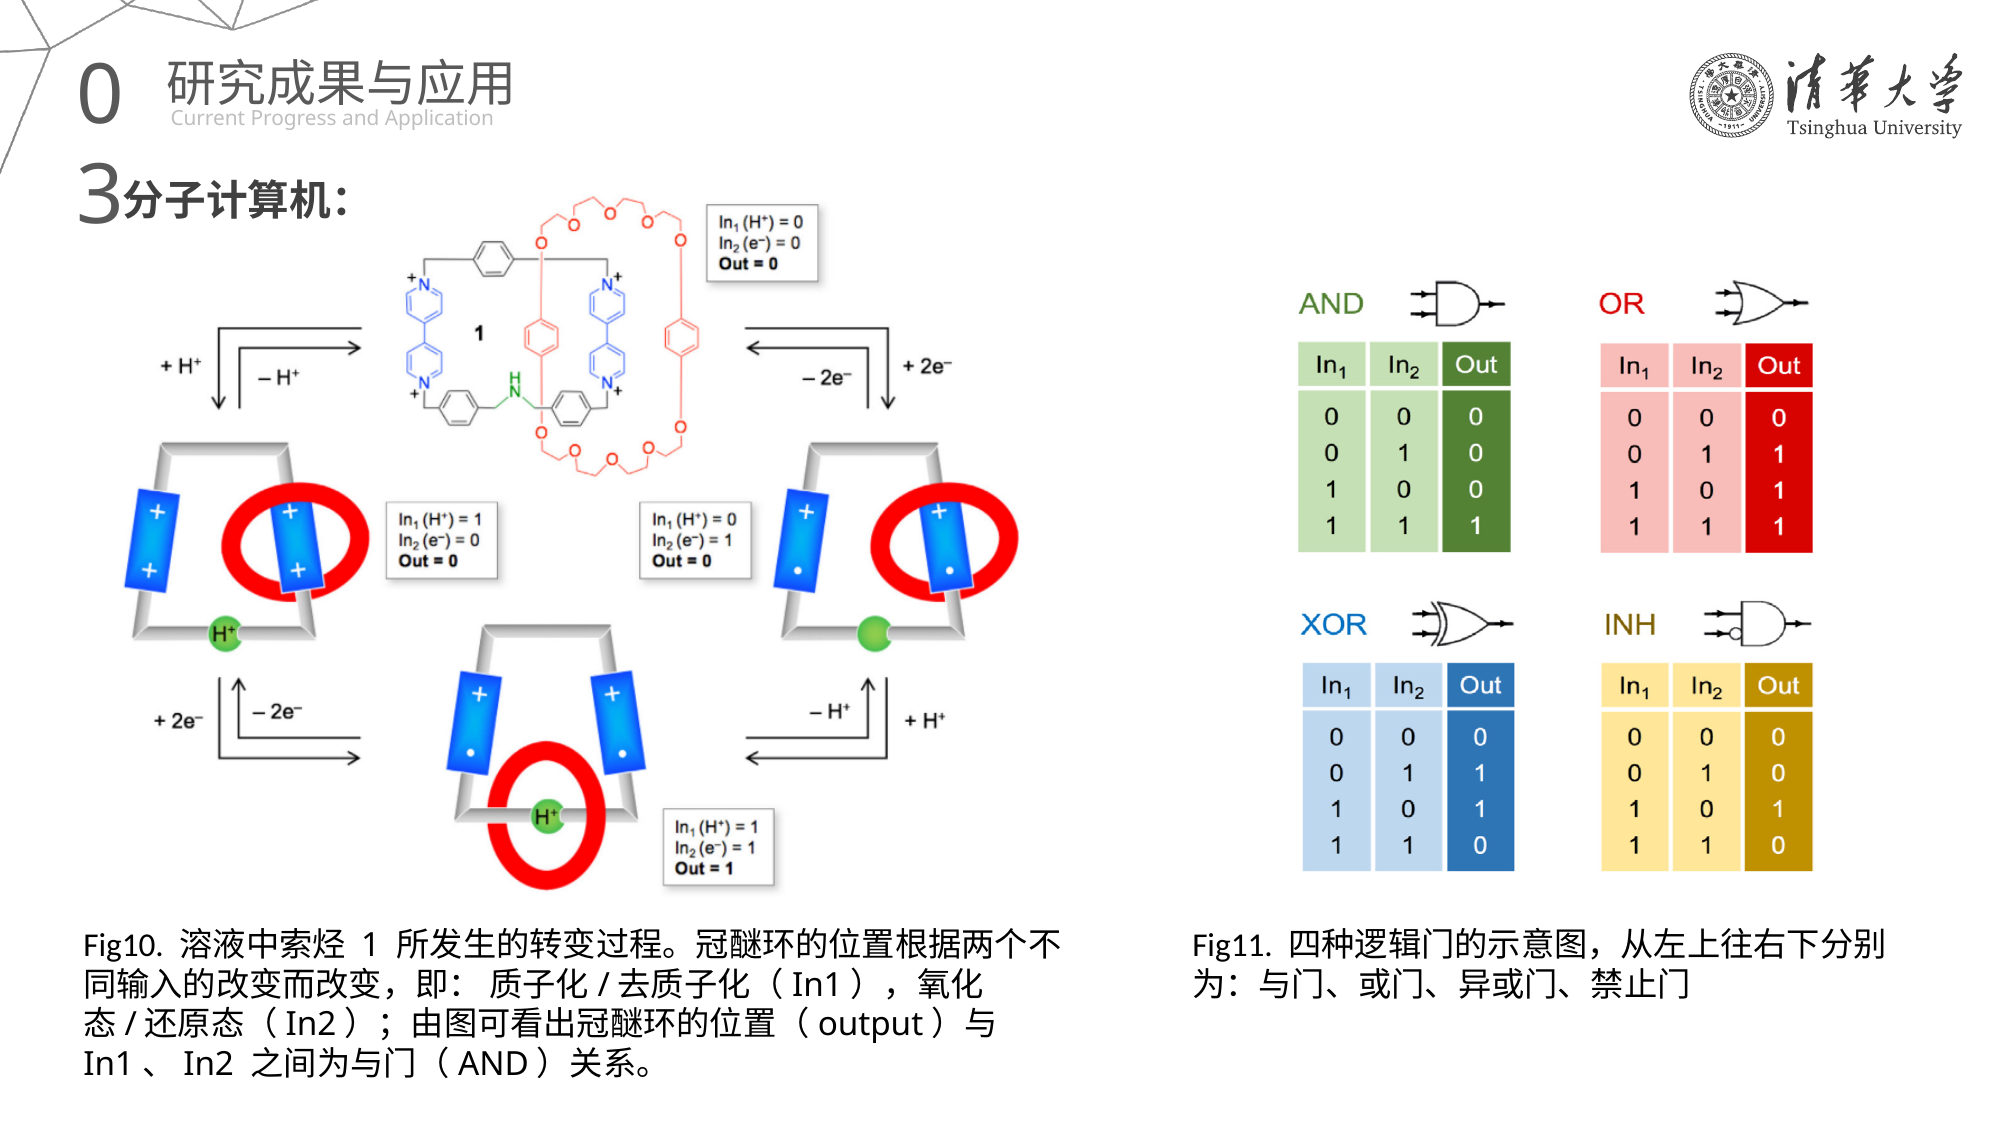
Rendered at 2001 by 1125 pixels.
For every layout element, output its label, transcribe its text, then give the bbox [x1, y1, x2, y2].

picture [4, 175, 1224, 917]
text_box 分子计算机： [107, 166, 1708, 231]
text_box Fig11. 四种逻辑门的示意图，从左上往右下分别为：与门、或门、异或门、禁止门 [1177, 915, 1933, 1010]
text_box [1295, 277, 1815, 874]
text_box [37, 32, 660, 150]
text_box Fig10. 溶液中索烃 1 所发生的转变过程。冠醚环的位置根据两个不同输入的改变而改变，即： 质子化/去质子化（In1），氧化态/还原态（In2）；由图可看出冠醚环的位置（output）与 In1、In2 之间为与门（AND）关系。 [68, 917, 1087, 1090]
